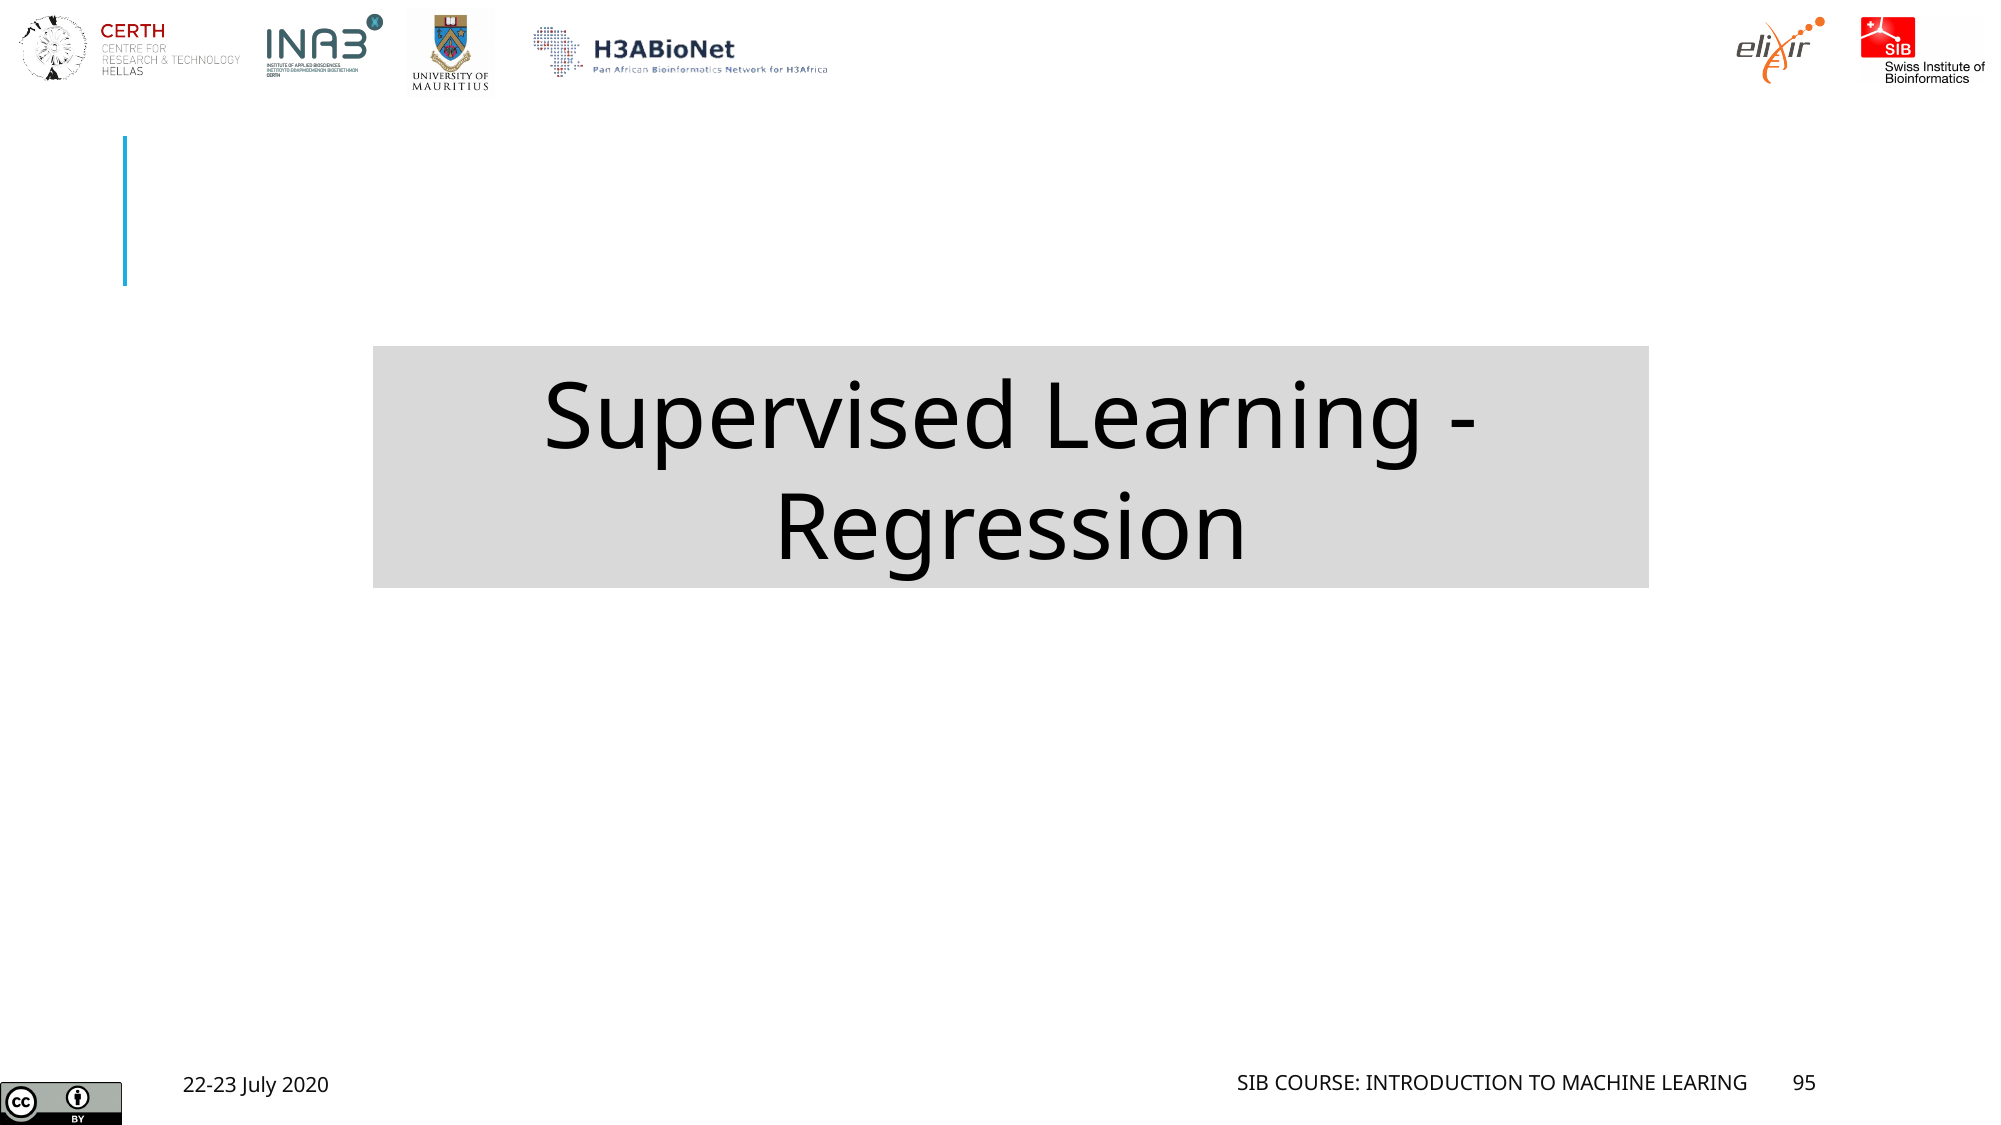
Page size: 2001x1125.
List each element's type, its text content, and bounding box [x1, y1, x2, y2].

footer SIB Course: Introduction to Machine Learing [794, 1061, 1763, 1107]
picture [19, 15, 240, 81]
picture [261, 7, 385, 81]
picture [1731, 13, 1825, 85]
picture [406, 8, 495, 97]
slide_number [168, 1061, 522, 1107]
picture [1859, 15, 1985, 83]
picture [529, 23, 834, 81]
picture [0, 1082, 122, 1125]
slide_number 95 [1777, 1061, 1938, 1107]
text_box Supervised Learning - Regression [373, 346, 1649, 588]
